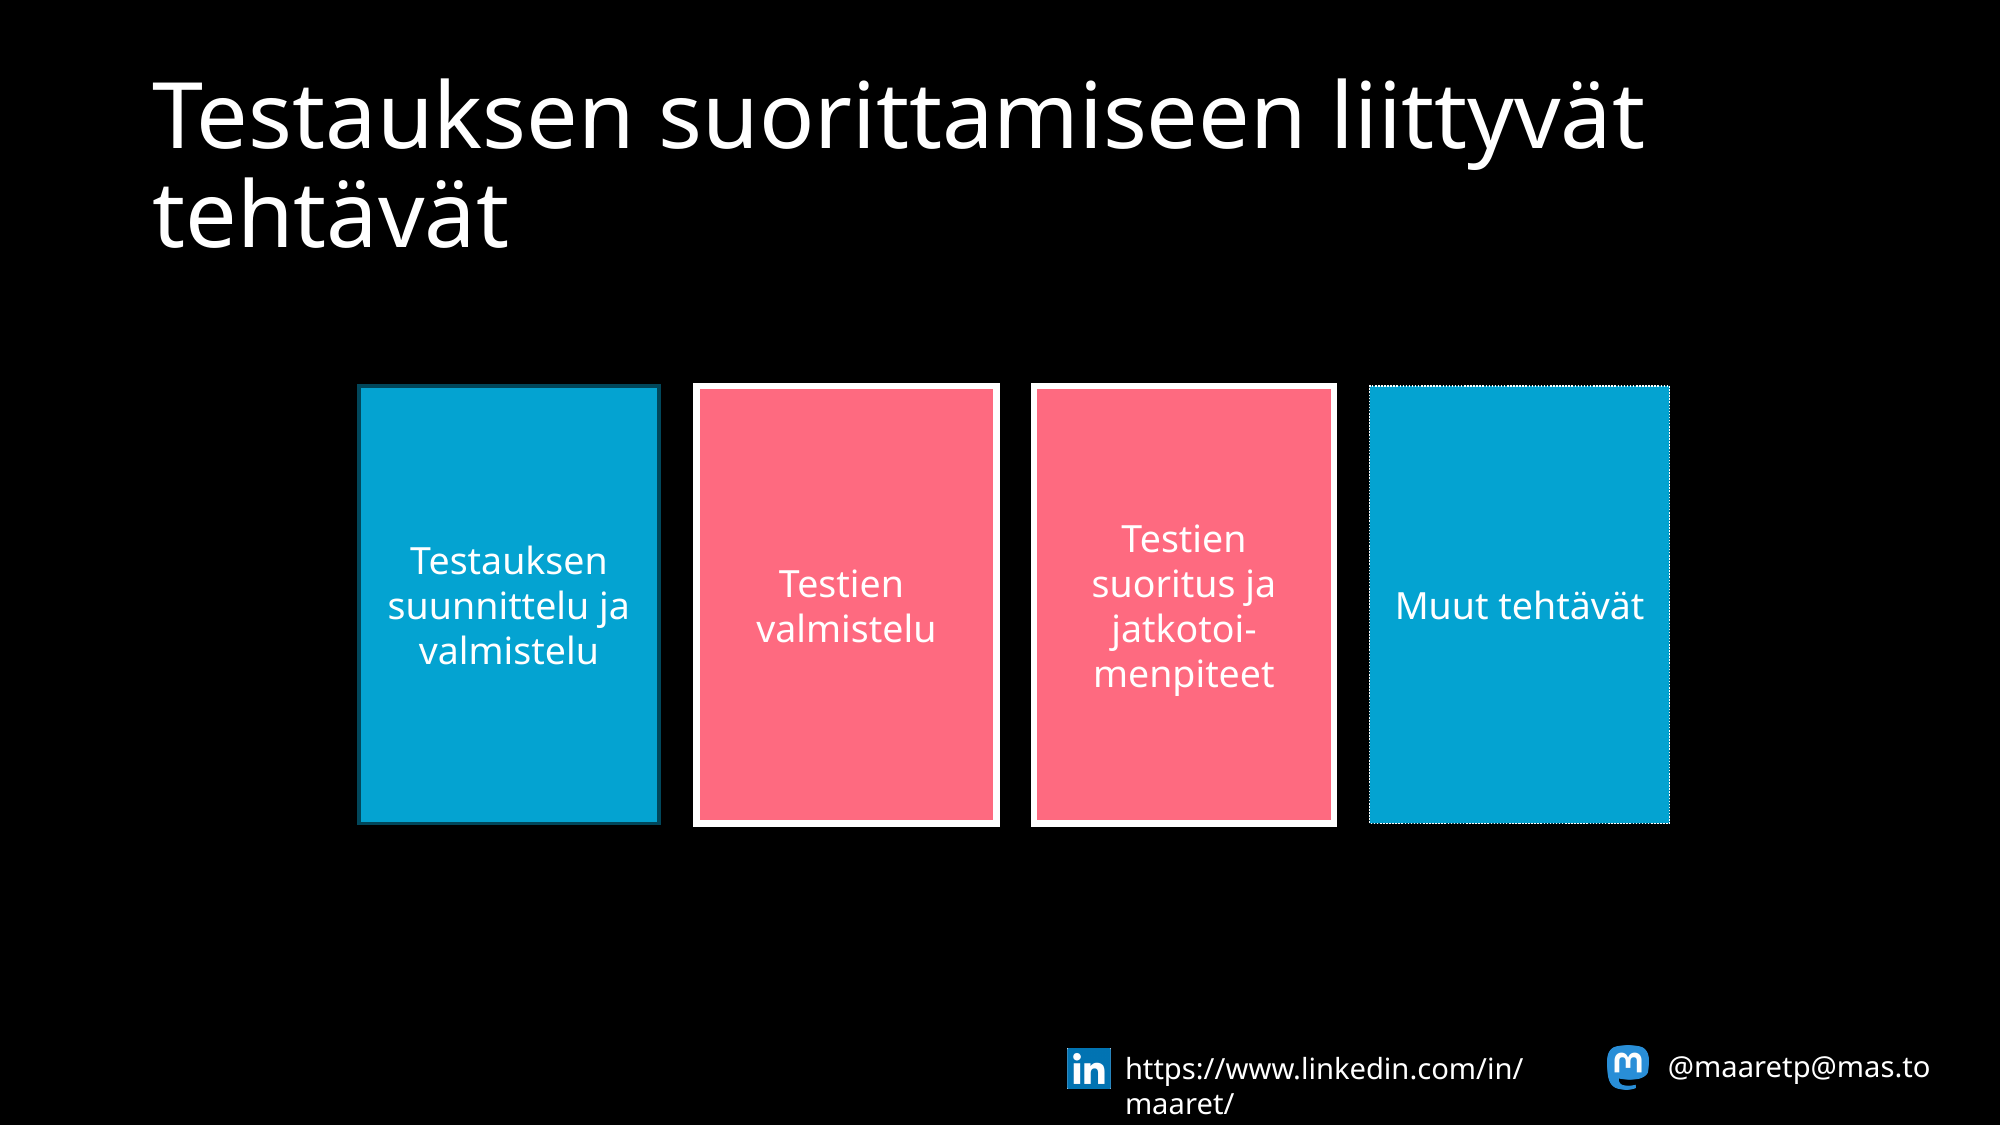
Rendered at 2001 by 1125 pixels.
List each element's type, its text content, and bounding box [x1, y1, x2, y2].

picture [1067, 1048, 1111, 1089]
text_box Testien valmistelu [696, 385, 997, 824]
picture [1607, 1045, 1649, 1090]
title Testauksen suorittamiseen liittyvät tehtävät [137, 59, 1863, 278]
text_box Muut tehtävät [1369, 385, 1670, 824]
text_box Testien suoritus ja jatkotoi-menpiteet [1033, 385, 1334, 824]
text_box Testauksen suunnittelu ja valmistelu [357, 384, 661, 825]
